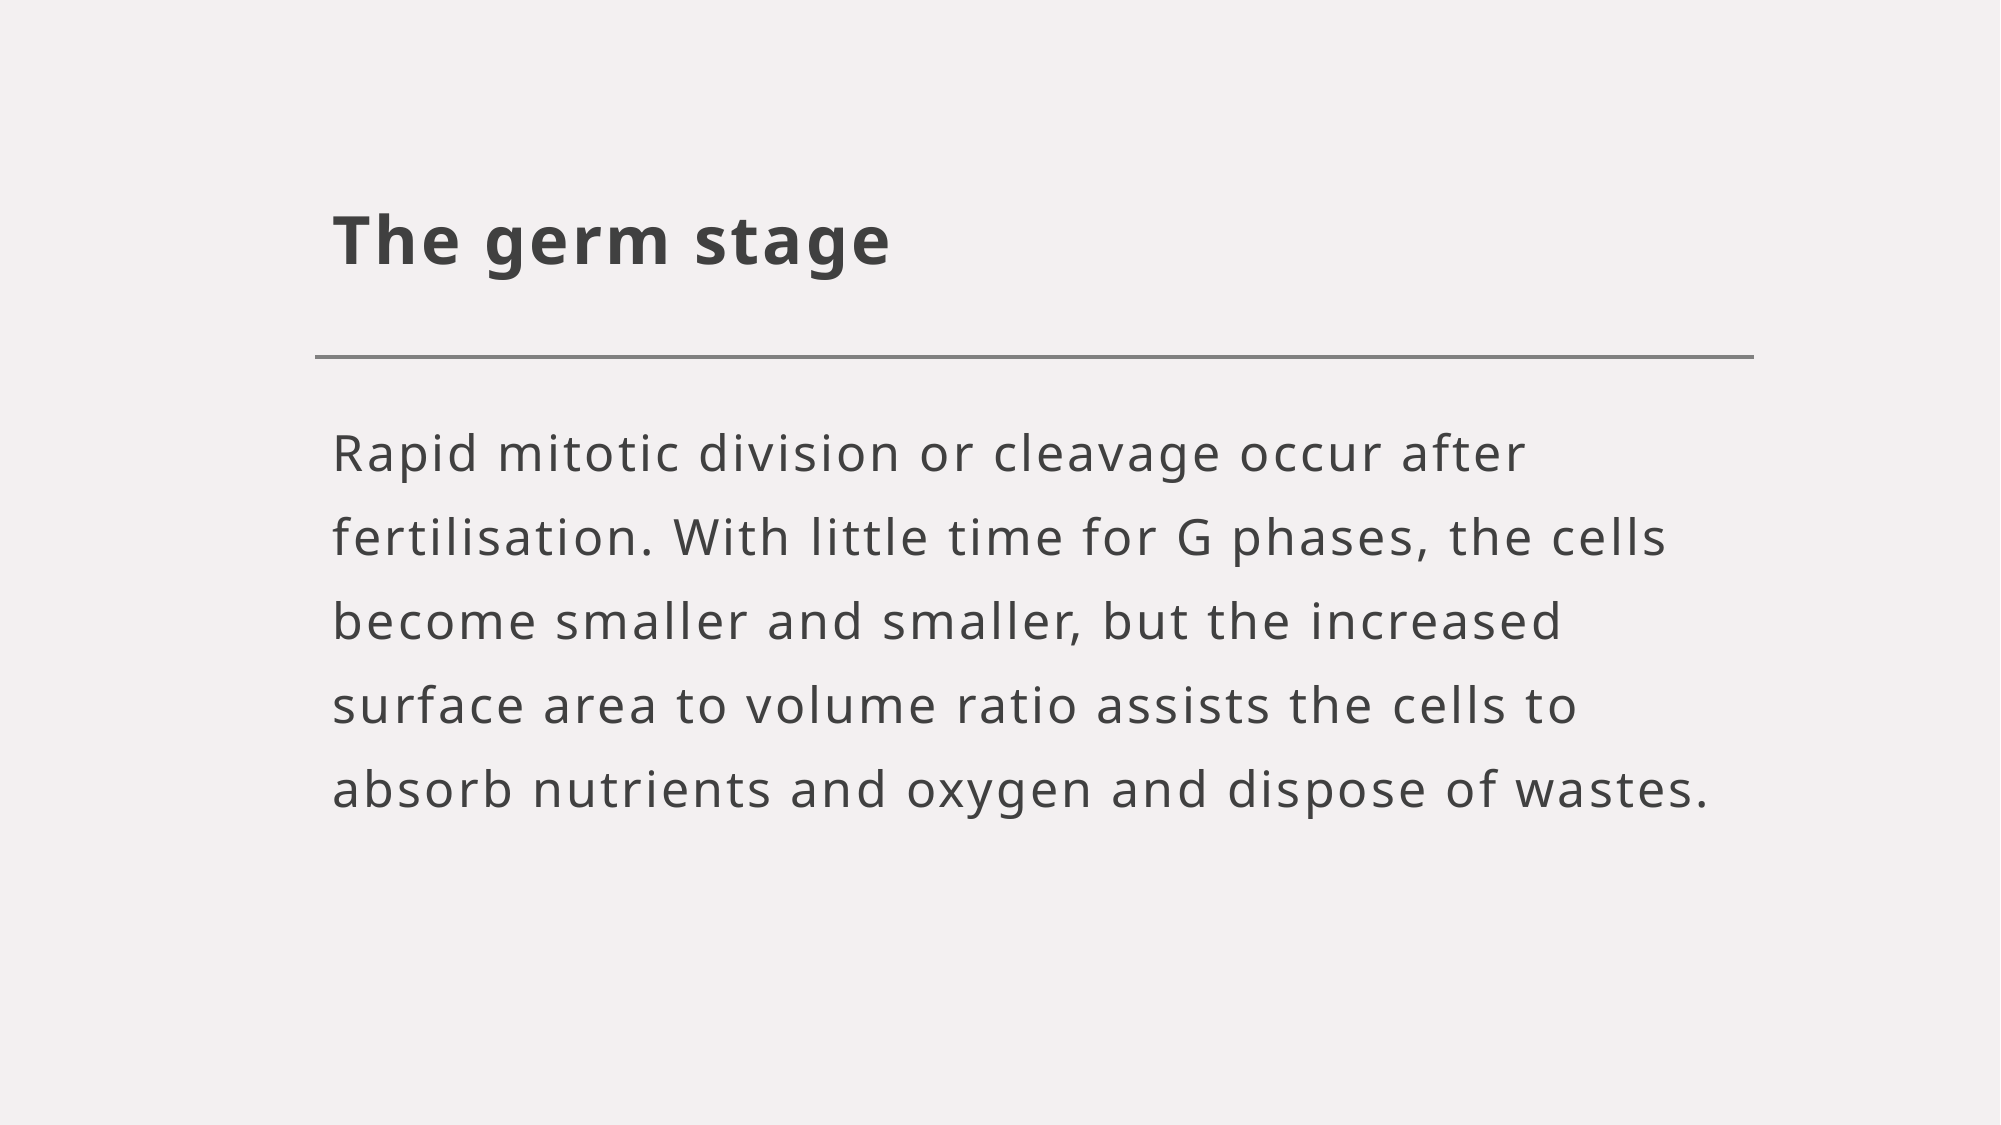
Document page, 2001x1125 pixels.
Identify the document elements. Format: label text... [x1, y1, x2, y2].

title The germ stage [315, 72, 1754, 294]
list Rapid mitotic division or cleavage occur after fertilisation. With little time for G phases, the cells become smaller and smaller, but the increased surface area to volume ratio assists the cells to absorb nutrients and oxygen and dispose of wastes. [315, 379, 1754, 979]
